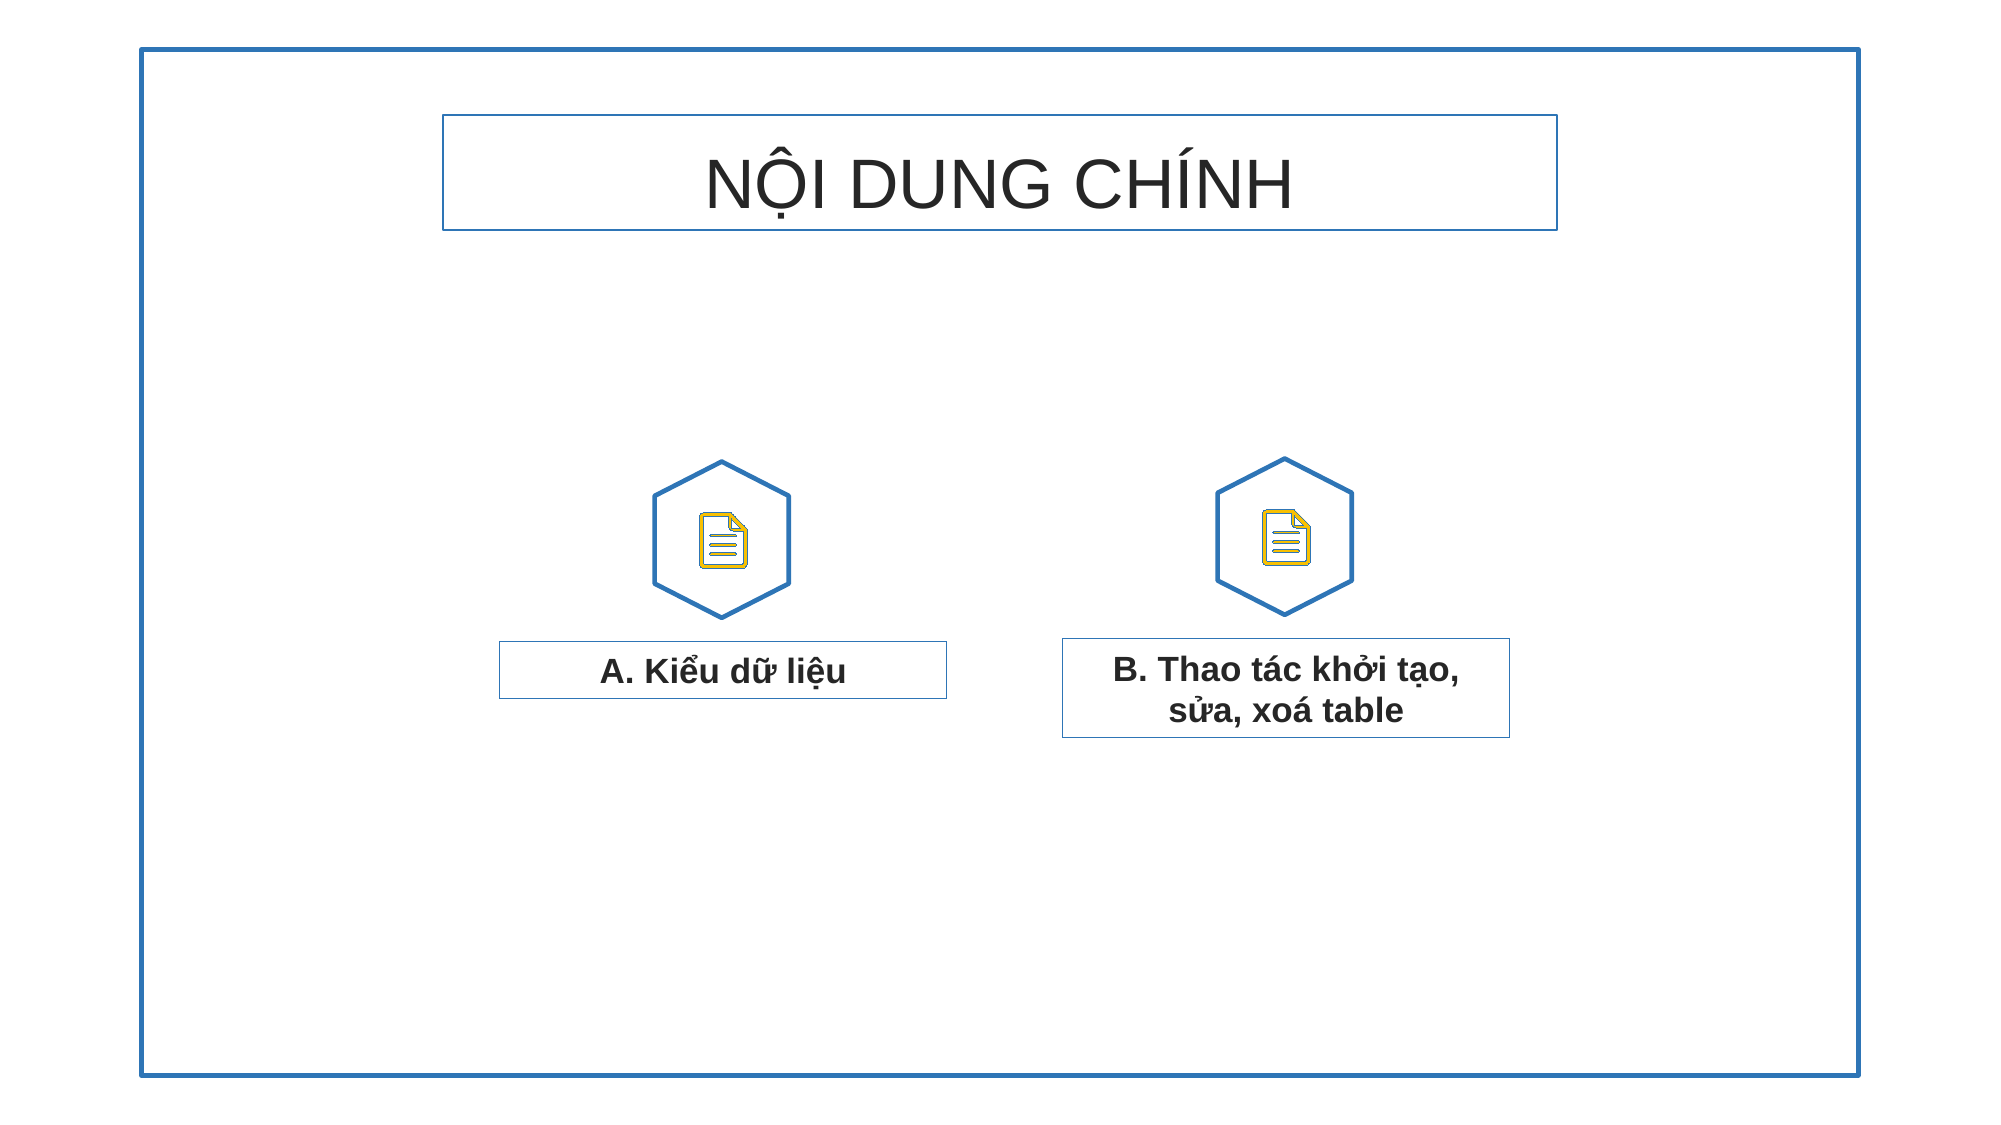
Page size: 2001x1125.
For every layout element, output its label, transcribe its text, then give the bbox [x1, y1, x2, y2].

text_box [654, 461, 790, 619]
text_box A. Kiểu dữ liệu [499, 641, 947, 699]
text_box [140, 48, 1860, 1077]
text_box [1217, 458, 1353, 616]
text_box B. Thao tác khởi tạo, sửa, xoá table [1062, 638, 1510, 738]
